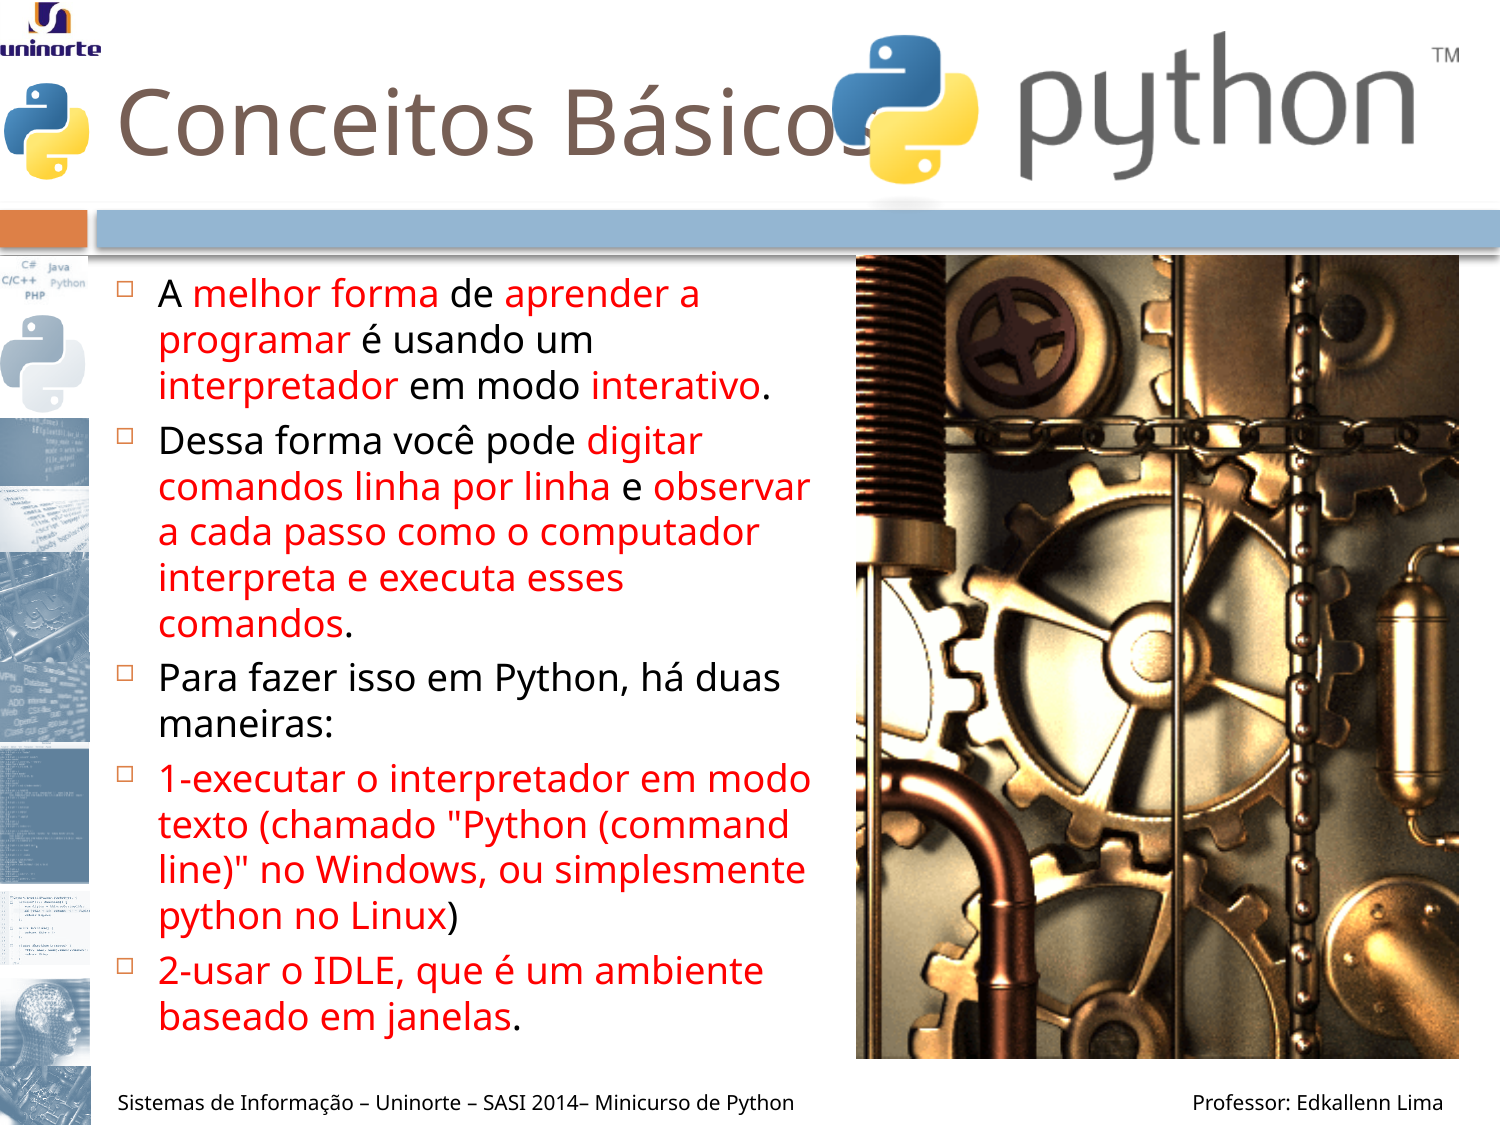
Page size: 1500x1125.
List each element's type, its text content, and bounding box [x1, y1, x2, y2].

picture [4, 80, 95, 183]
title Conceitos Básicos [100, 37, 827, 200]
picture [0, 2, 101, 56]
picture [855, 254, 1459, 1059]
picture [831, 31, 1459, 215]
list A melhor forma de aprender a programar é usando um interpretador em modo interativo. Dessa forma você pode digitar comandos linha por linha e observar a cada passo como o computador interpreta e executa esses comandos. Para fazer isso em Python, há duas maneiras: 1-executar o interpretador em modo texto (chamado "Python (command line)" no Windows, ou simplesmente python no Linux) 2-usar o IDLE, que é um ambiente baseado em janelas. [100, 262, 833, 1059]
